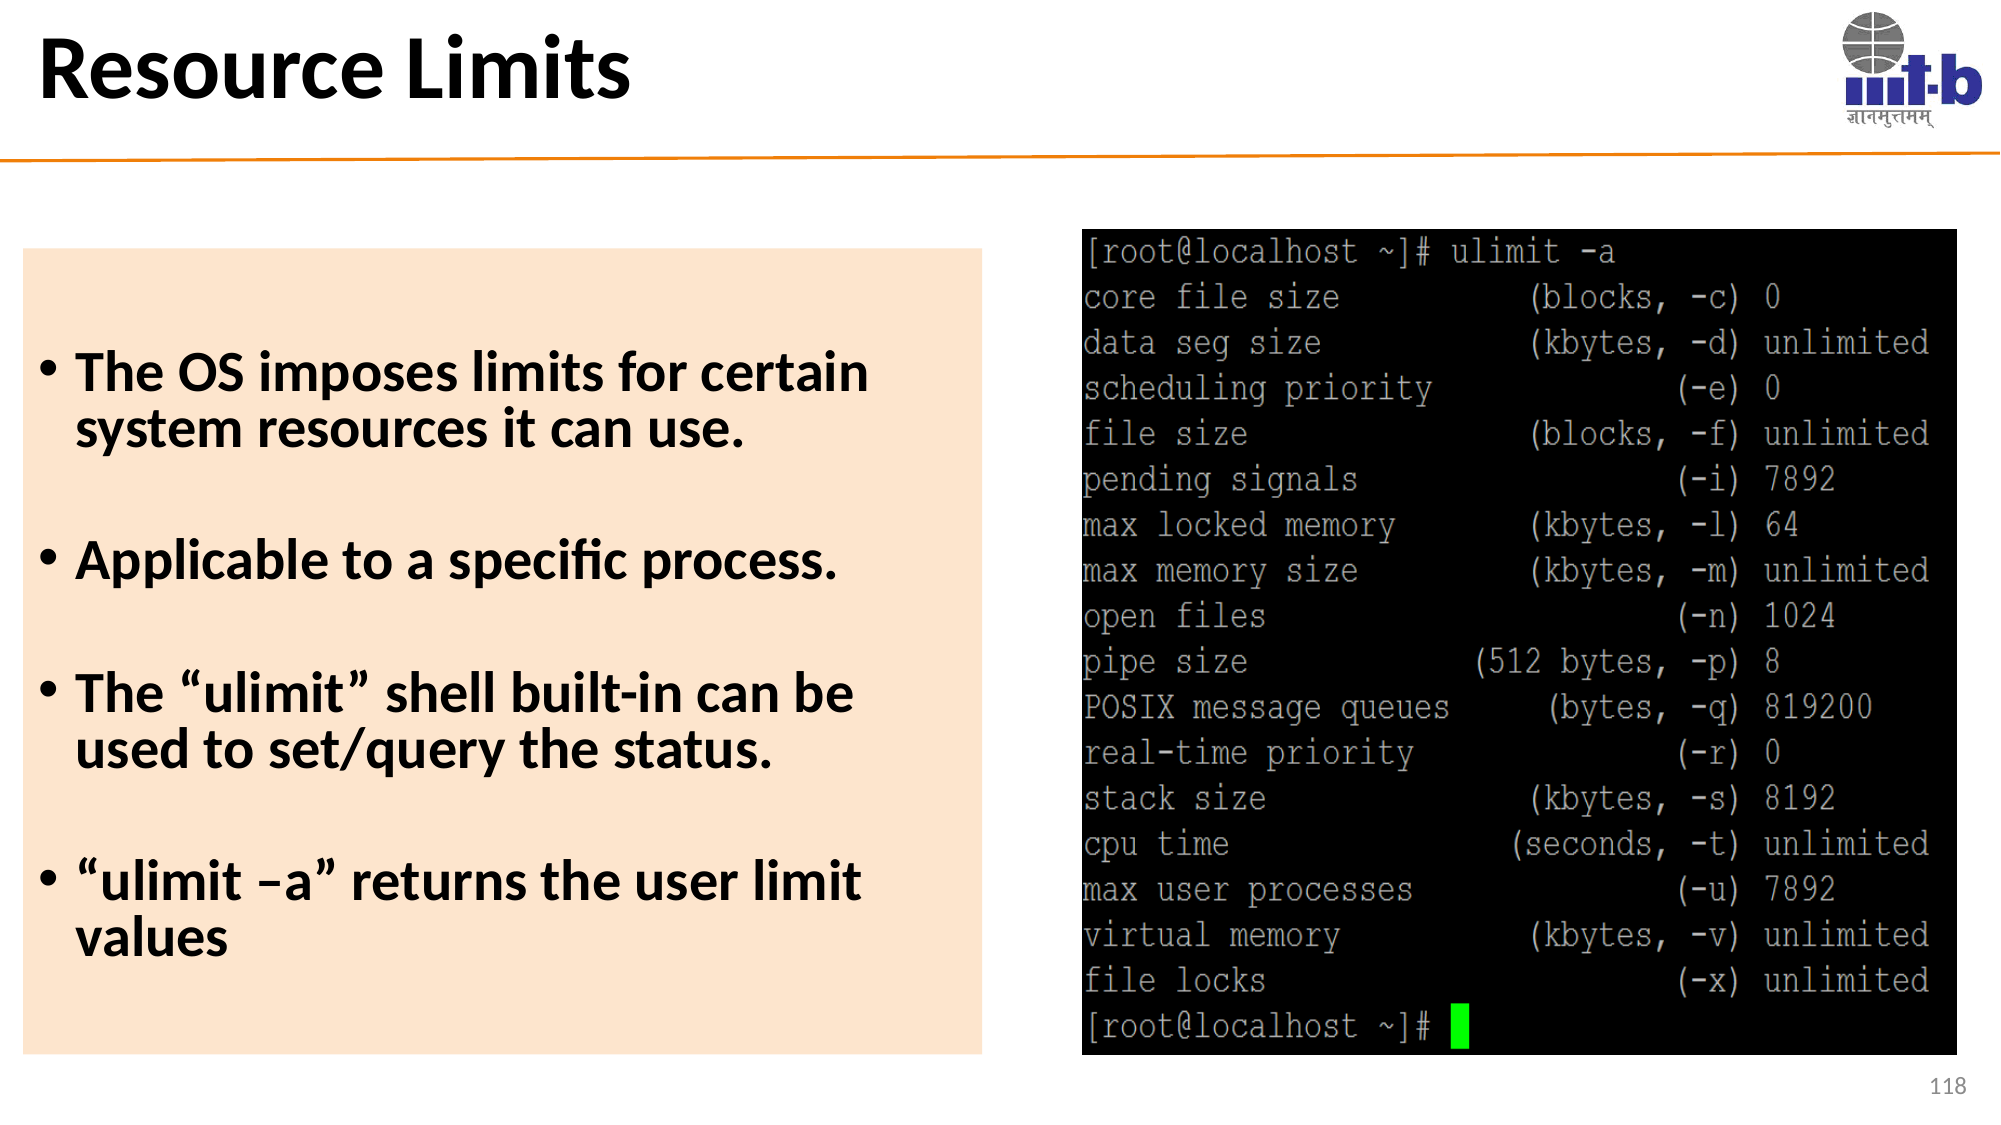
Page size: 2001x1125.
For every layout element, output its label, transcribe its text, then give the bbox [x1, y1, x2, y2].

text_box The OS imposes limits for certain system resources it can use. Applicable to a specific process. The “ulimit” shell built-in can be used to set/query the status. “ulimit –a” returns the user limit values [23, 248, 983, 1055]
picture [1957, 8, 1983, 130]
picture [1082, 229, 1957, 1055]
title Resource Limits [23, 7, 1957, 132]
slide_number 118 [1532, 1054, 1983, 1115]
